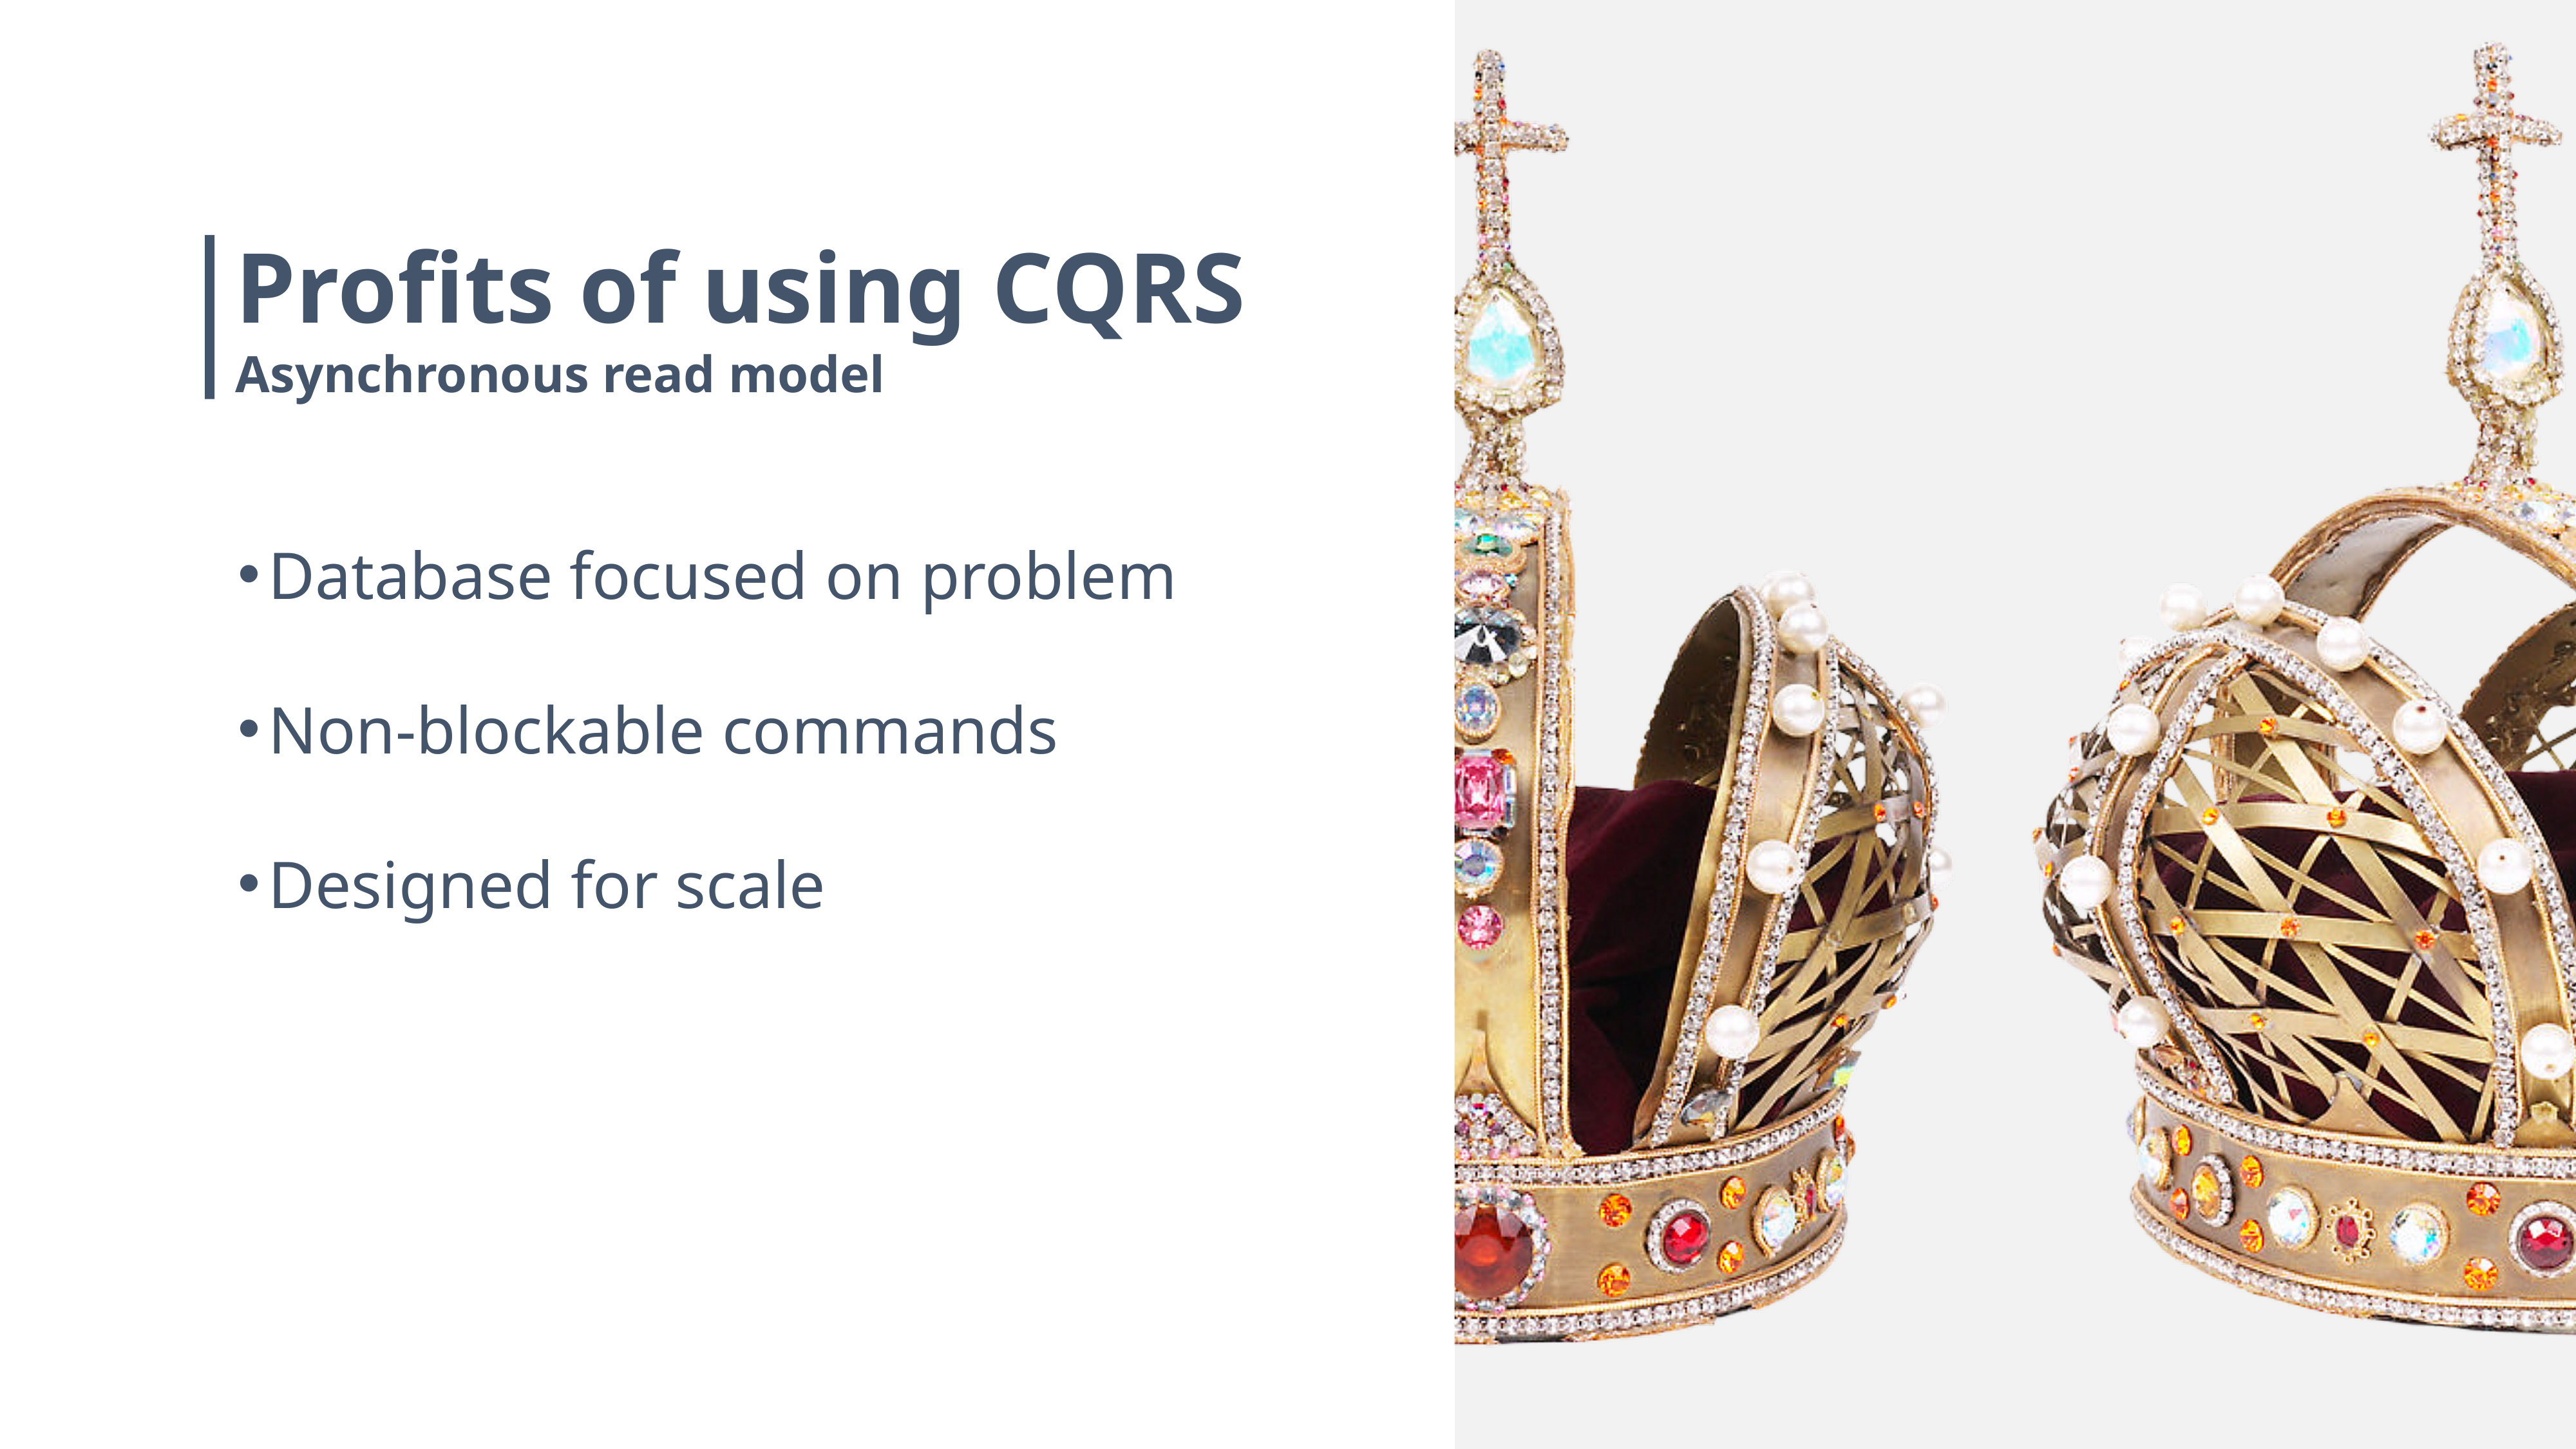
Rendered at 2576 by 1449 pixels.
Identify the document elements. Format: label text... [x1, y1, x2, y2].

text_box Database focused on problem Non-blockable commands Designed for scale [214, 523, 1403, 933]
text_box Profits of using CQRS Asynchronous read model [225, 221, 1403, 408]
picture [1454, 0, 2576, 1449]
text_box [205, 234, 215, 399]
